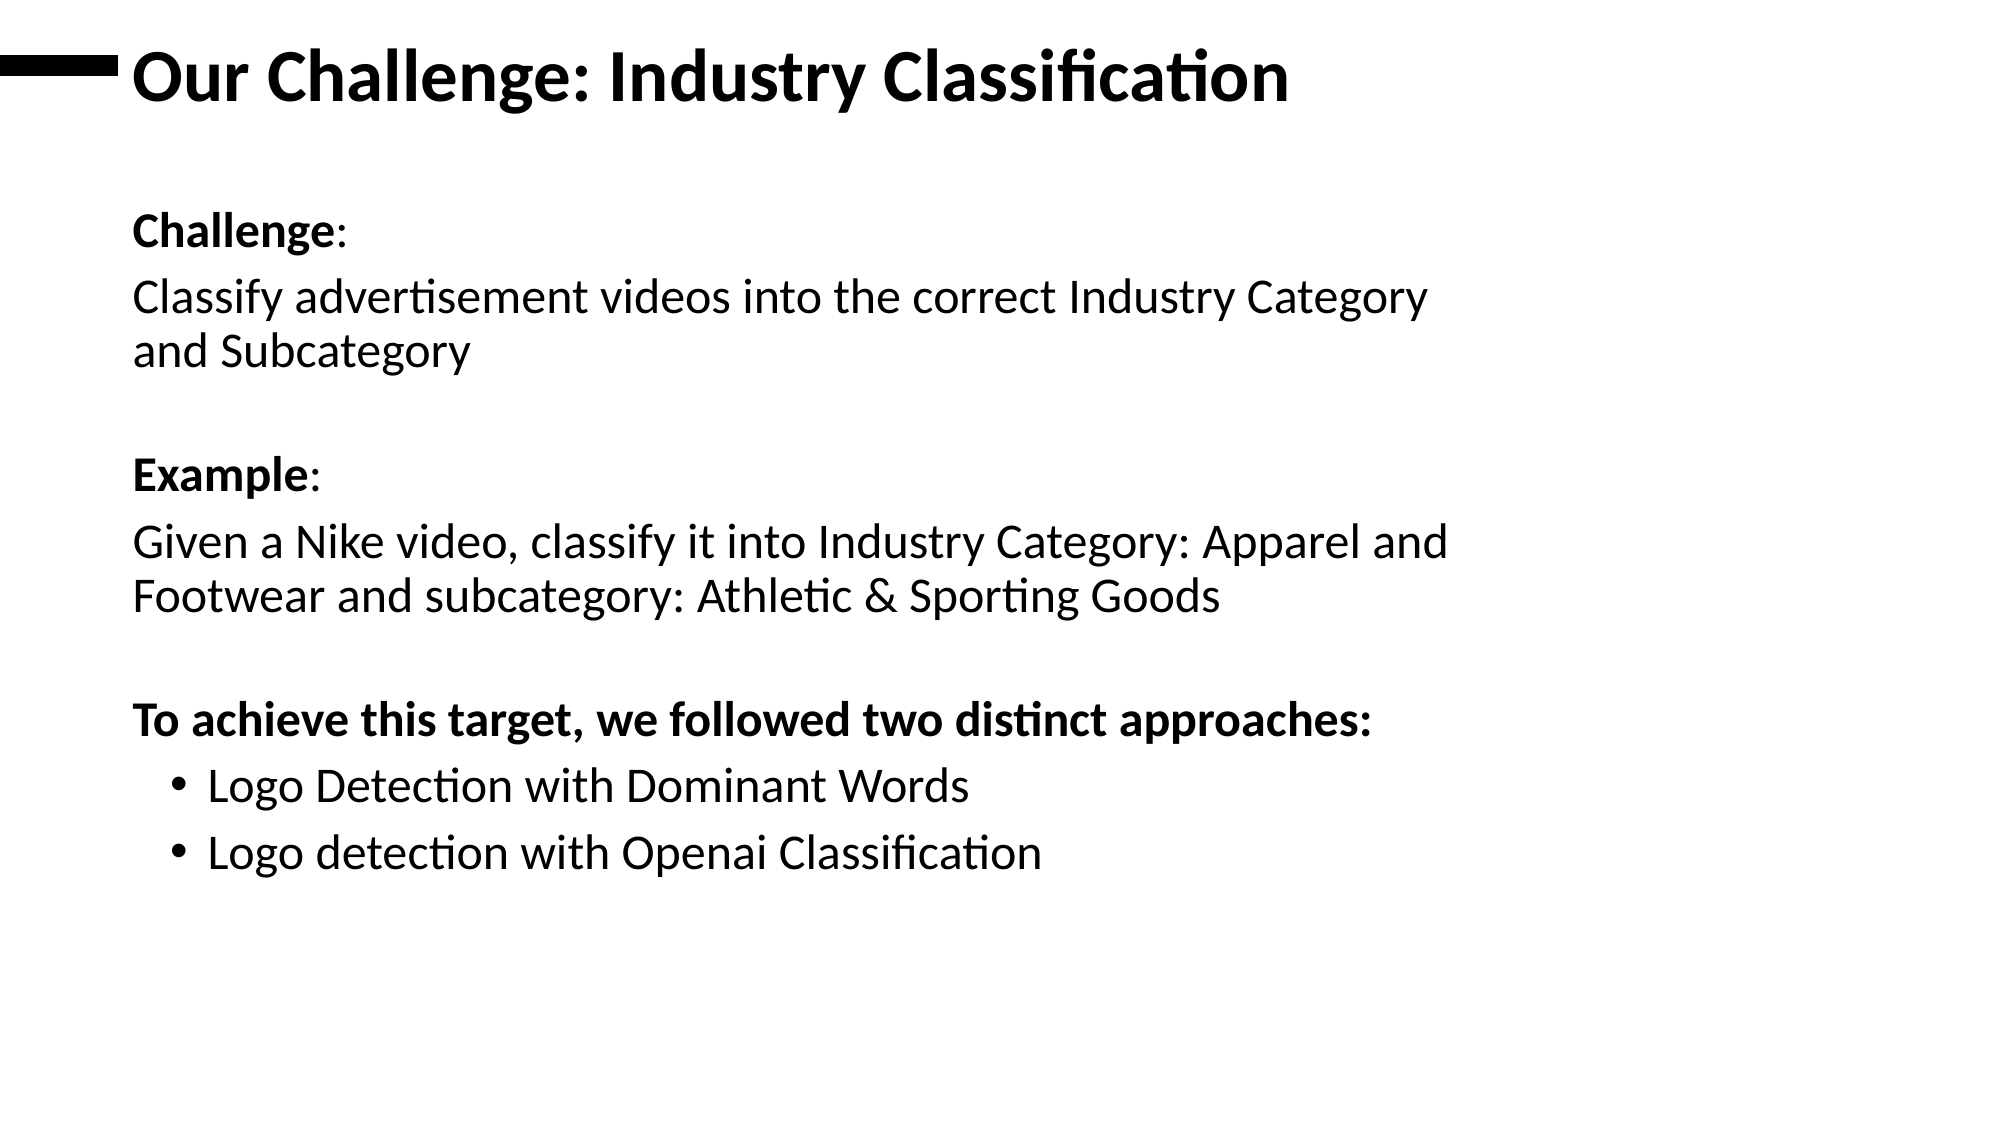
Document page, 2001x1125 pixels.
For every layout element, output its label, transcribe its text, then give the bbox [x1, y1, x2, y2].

text_box [0, 55, 118, 76]
text_box Challenge: Classify advertisement videos into the correct Industry Category and Subcategory Example: Given a Nike video, classify it into Industry Category: Apparel and Footwear and subcategory: Athletic & Sporting Goods To achieve this target, we followed two distinct approaches: Logo Detection with Dominant Words Logo detection with Openai Classification [116, 195, 1523, 904]
text_box Our Challenge: Industry Classification [117, 0, 1561, 197]
